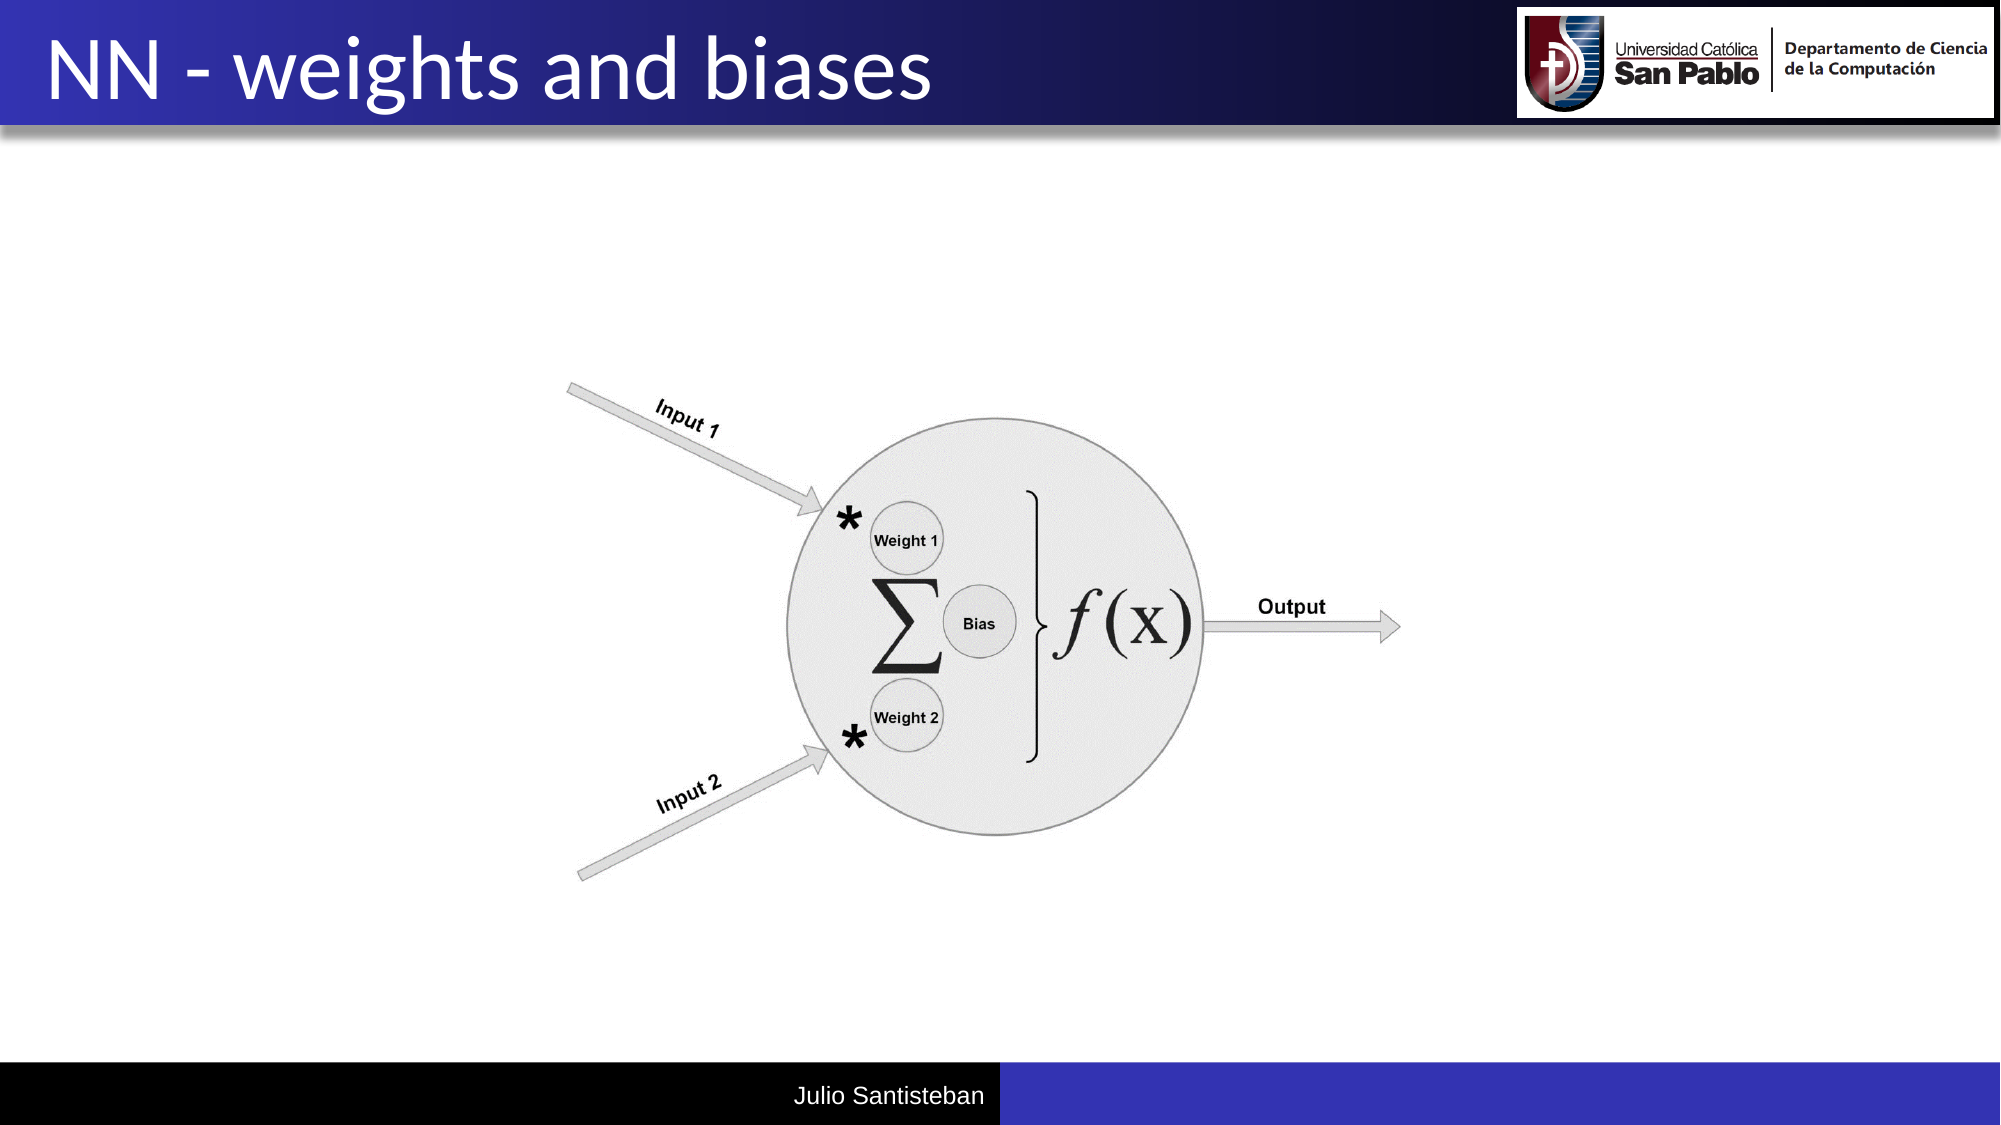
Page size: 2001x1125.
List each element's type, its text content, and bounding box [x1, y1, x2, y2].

picture [565, 379, 1401, 882]
title NN - weights and biases [0, 0, 1951, 126]
picture [1951, 7, 1994, 118]
